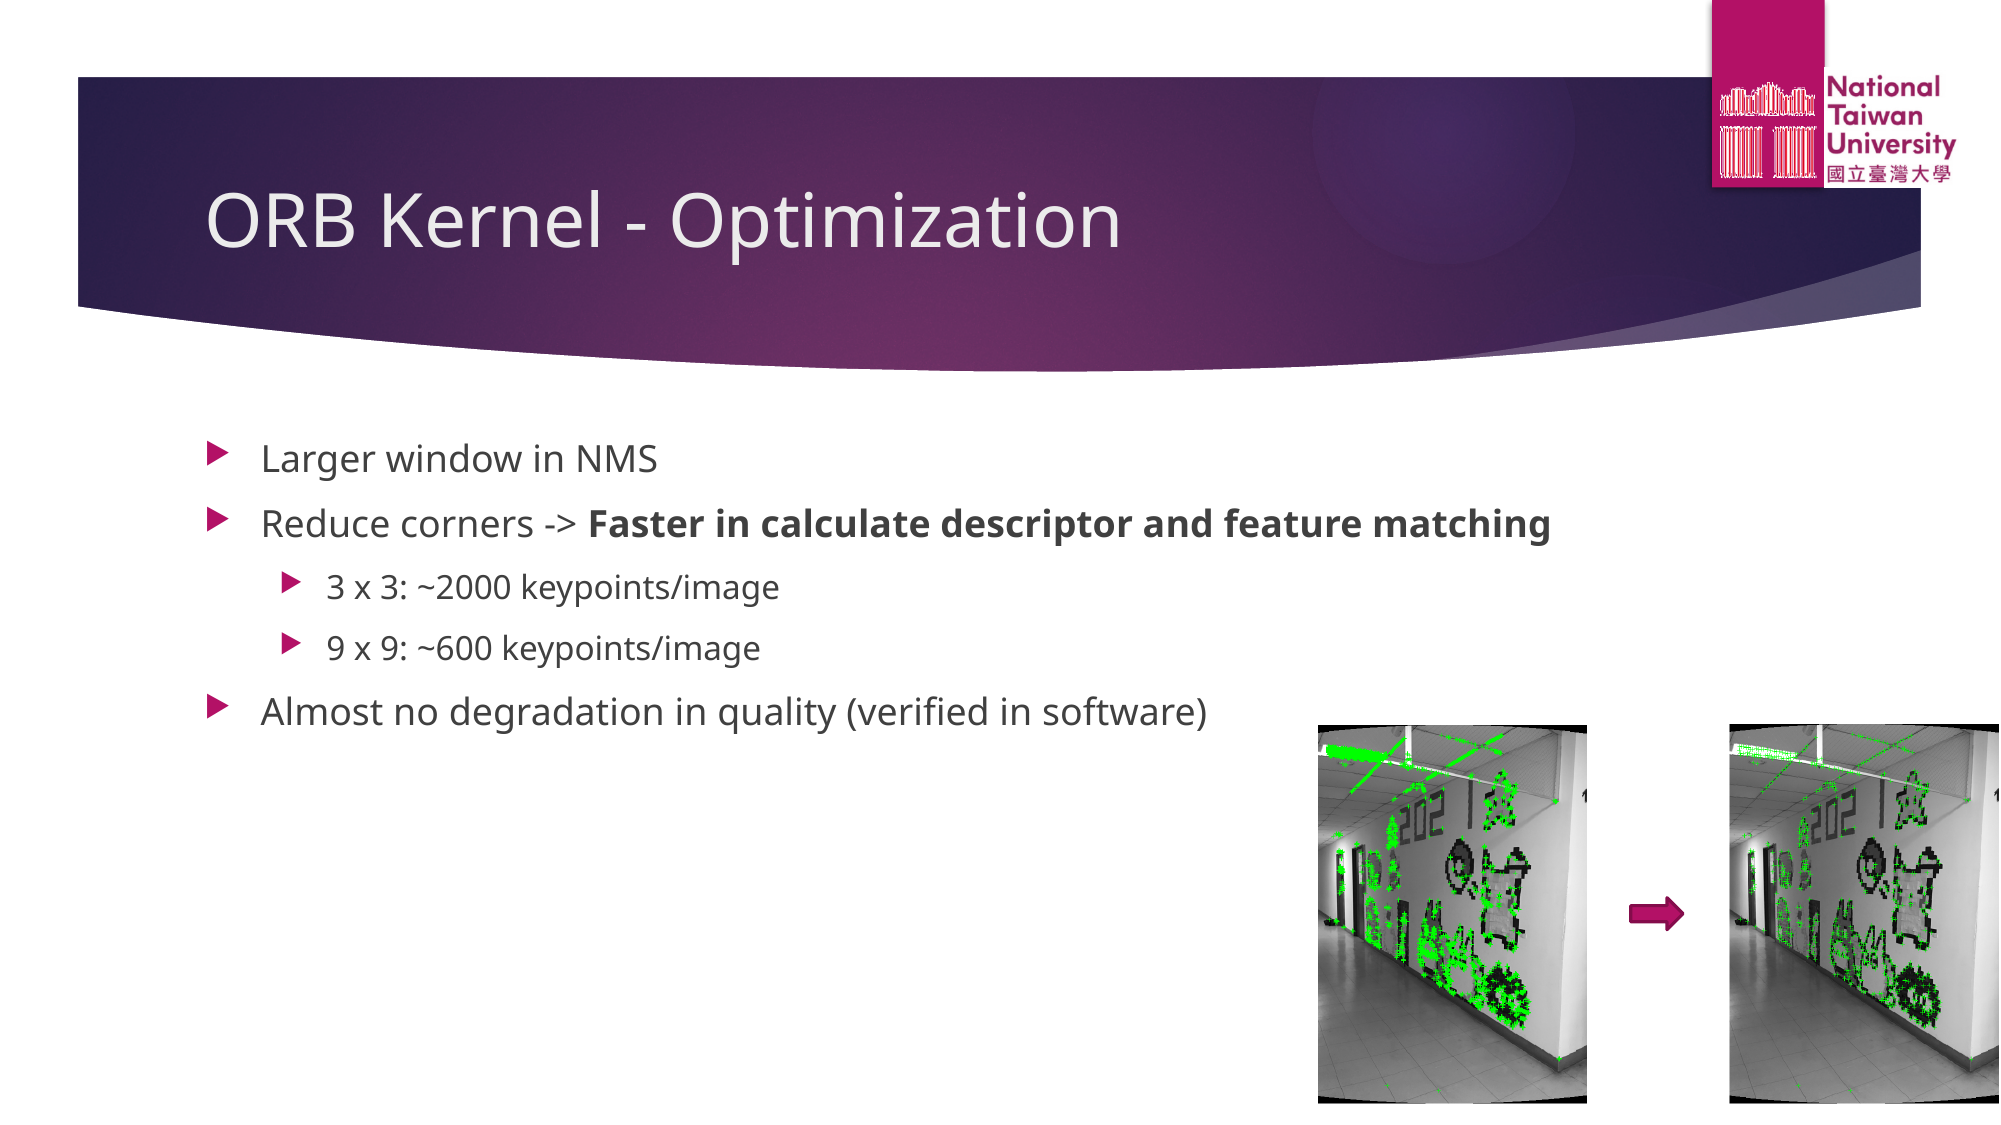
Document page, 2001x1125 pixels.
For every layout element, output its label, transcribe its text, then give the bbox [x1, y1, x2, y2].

picture [1728, 723, 2000, 1105]
title ORB Kernel - Optimization [189, 159, 1627, 276]
picture [1317, 723, 1592, 1104]
text_box [1629, 896, 1685, 932]
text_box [1720, 67, 1960, 188]
list Larger window in NMS Reduce corners -> Faster in calculate descriptor and feature matching 3 x 3: ~2000 keypoints/image 9 x 9: ~600 keypoints/image Almost no degradation in quality (verified in software) [189, 427, 1638, 1050]
